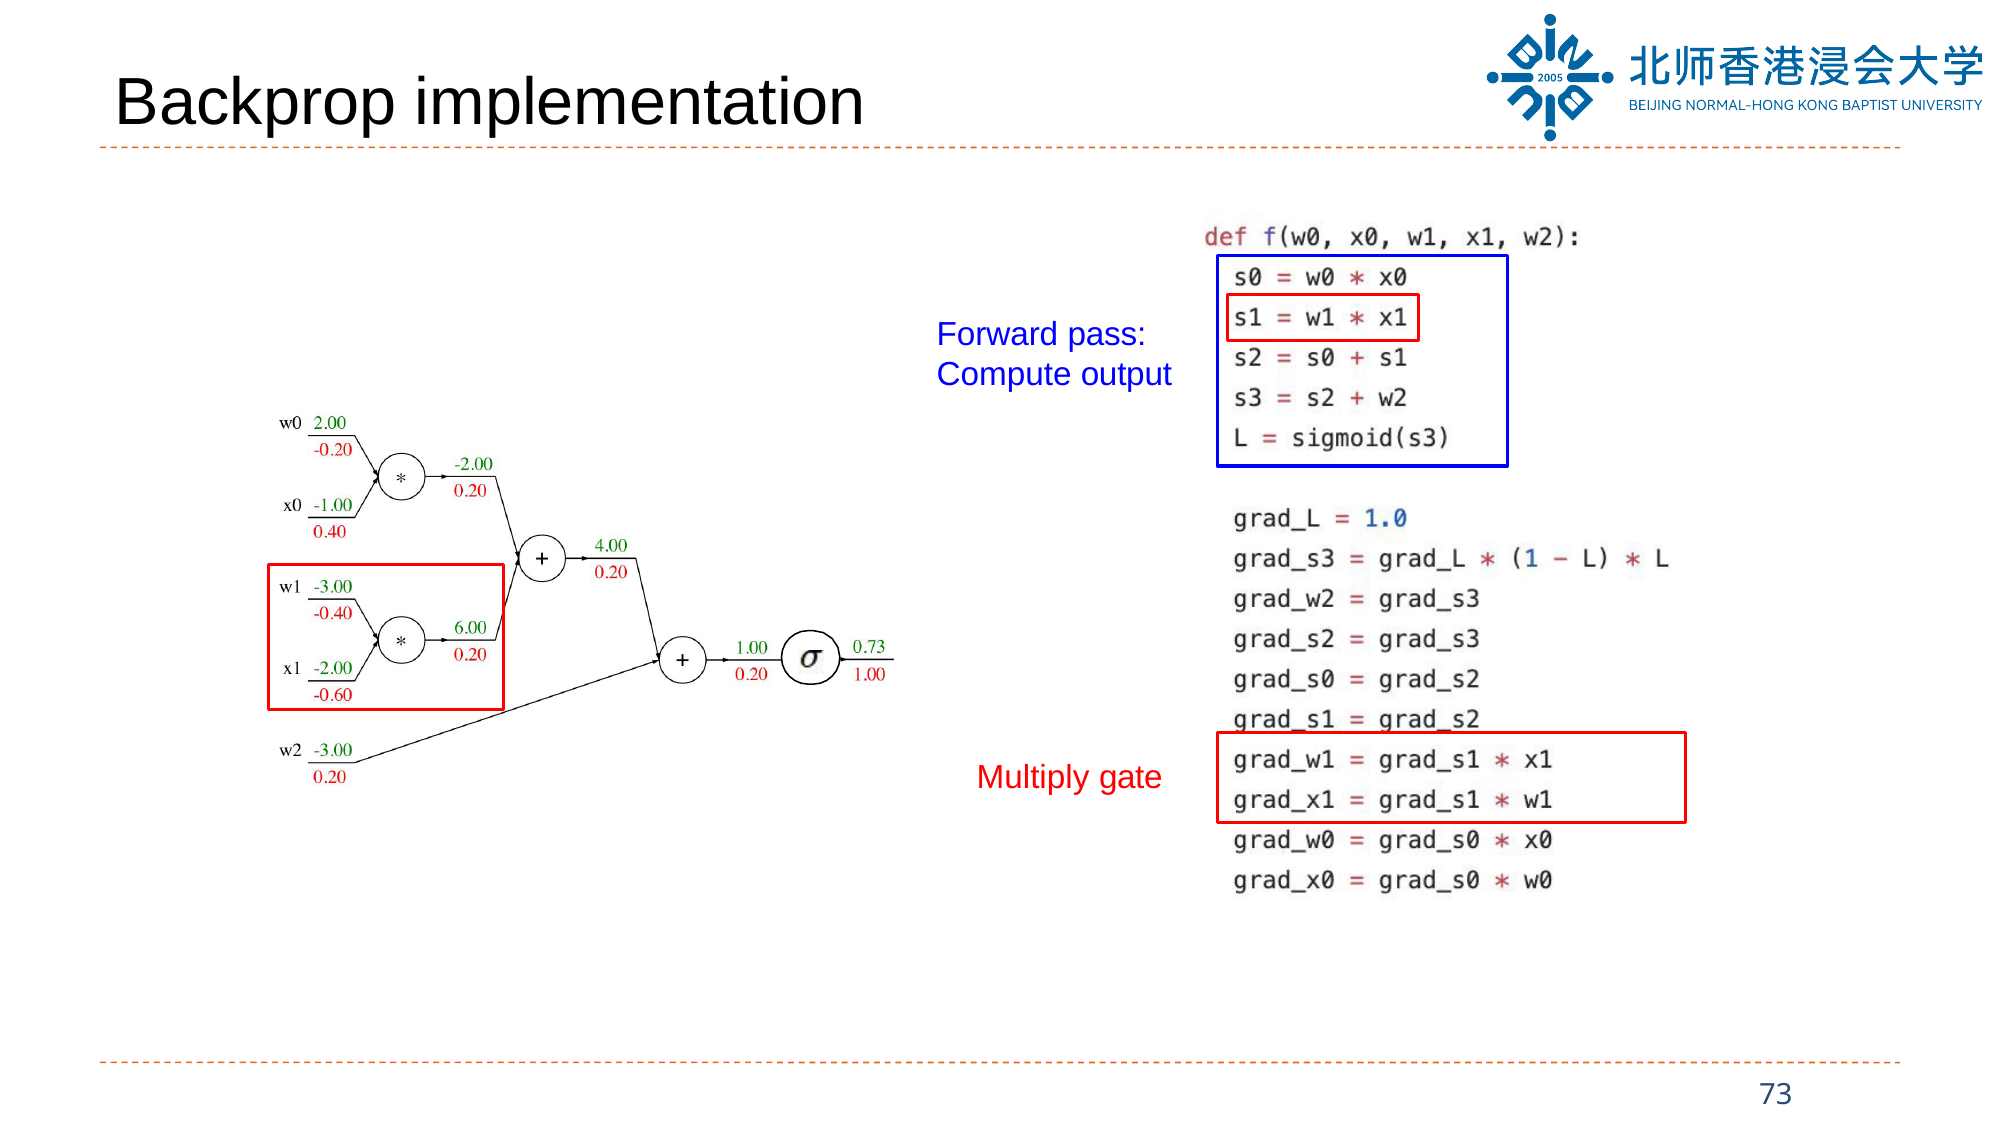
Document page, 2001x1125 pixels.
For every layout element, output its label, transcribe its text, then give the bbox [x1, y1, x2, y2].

picture [1469, 0, 2000, 156]
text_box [1203, 212, 1688, 901]
title Backprop implementation [99, 24, 1900, 146]
text_box Forward pass: Compute output [934, 310, 1176, 392]
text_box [266, 411, 895, 787]
text_box Multiply gate [974, 752, 1166, 795]
